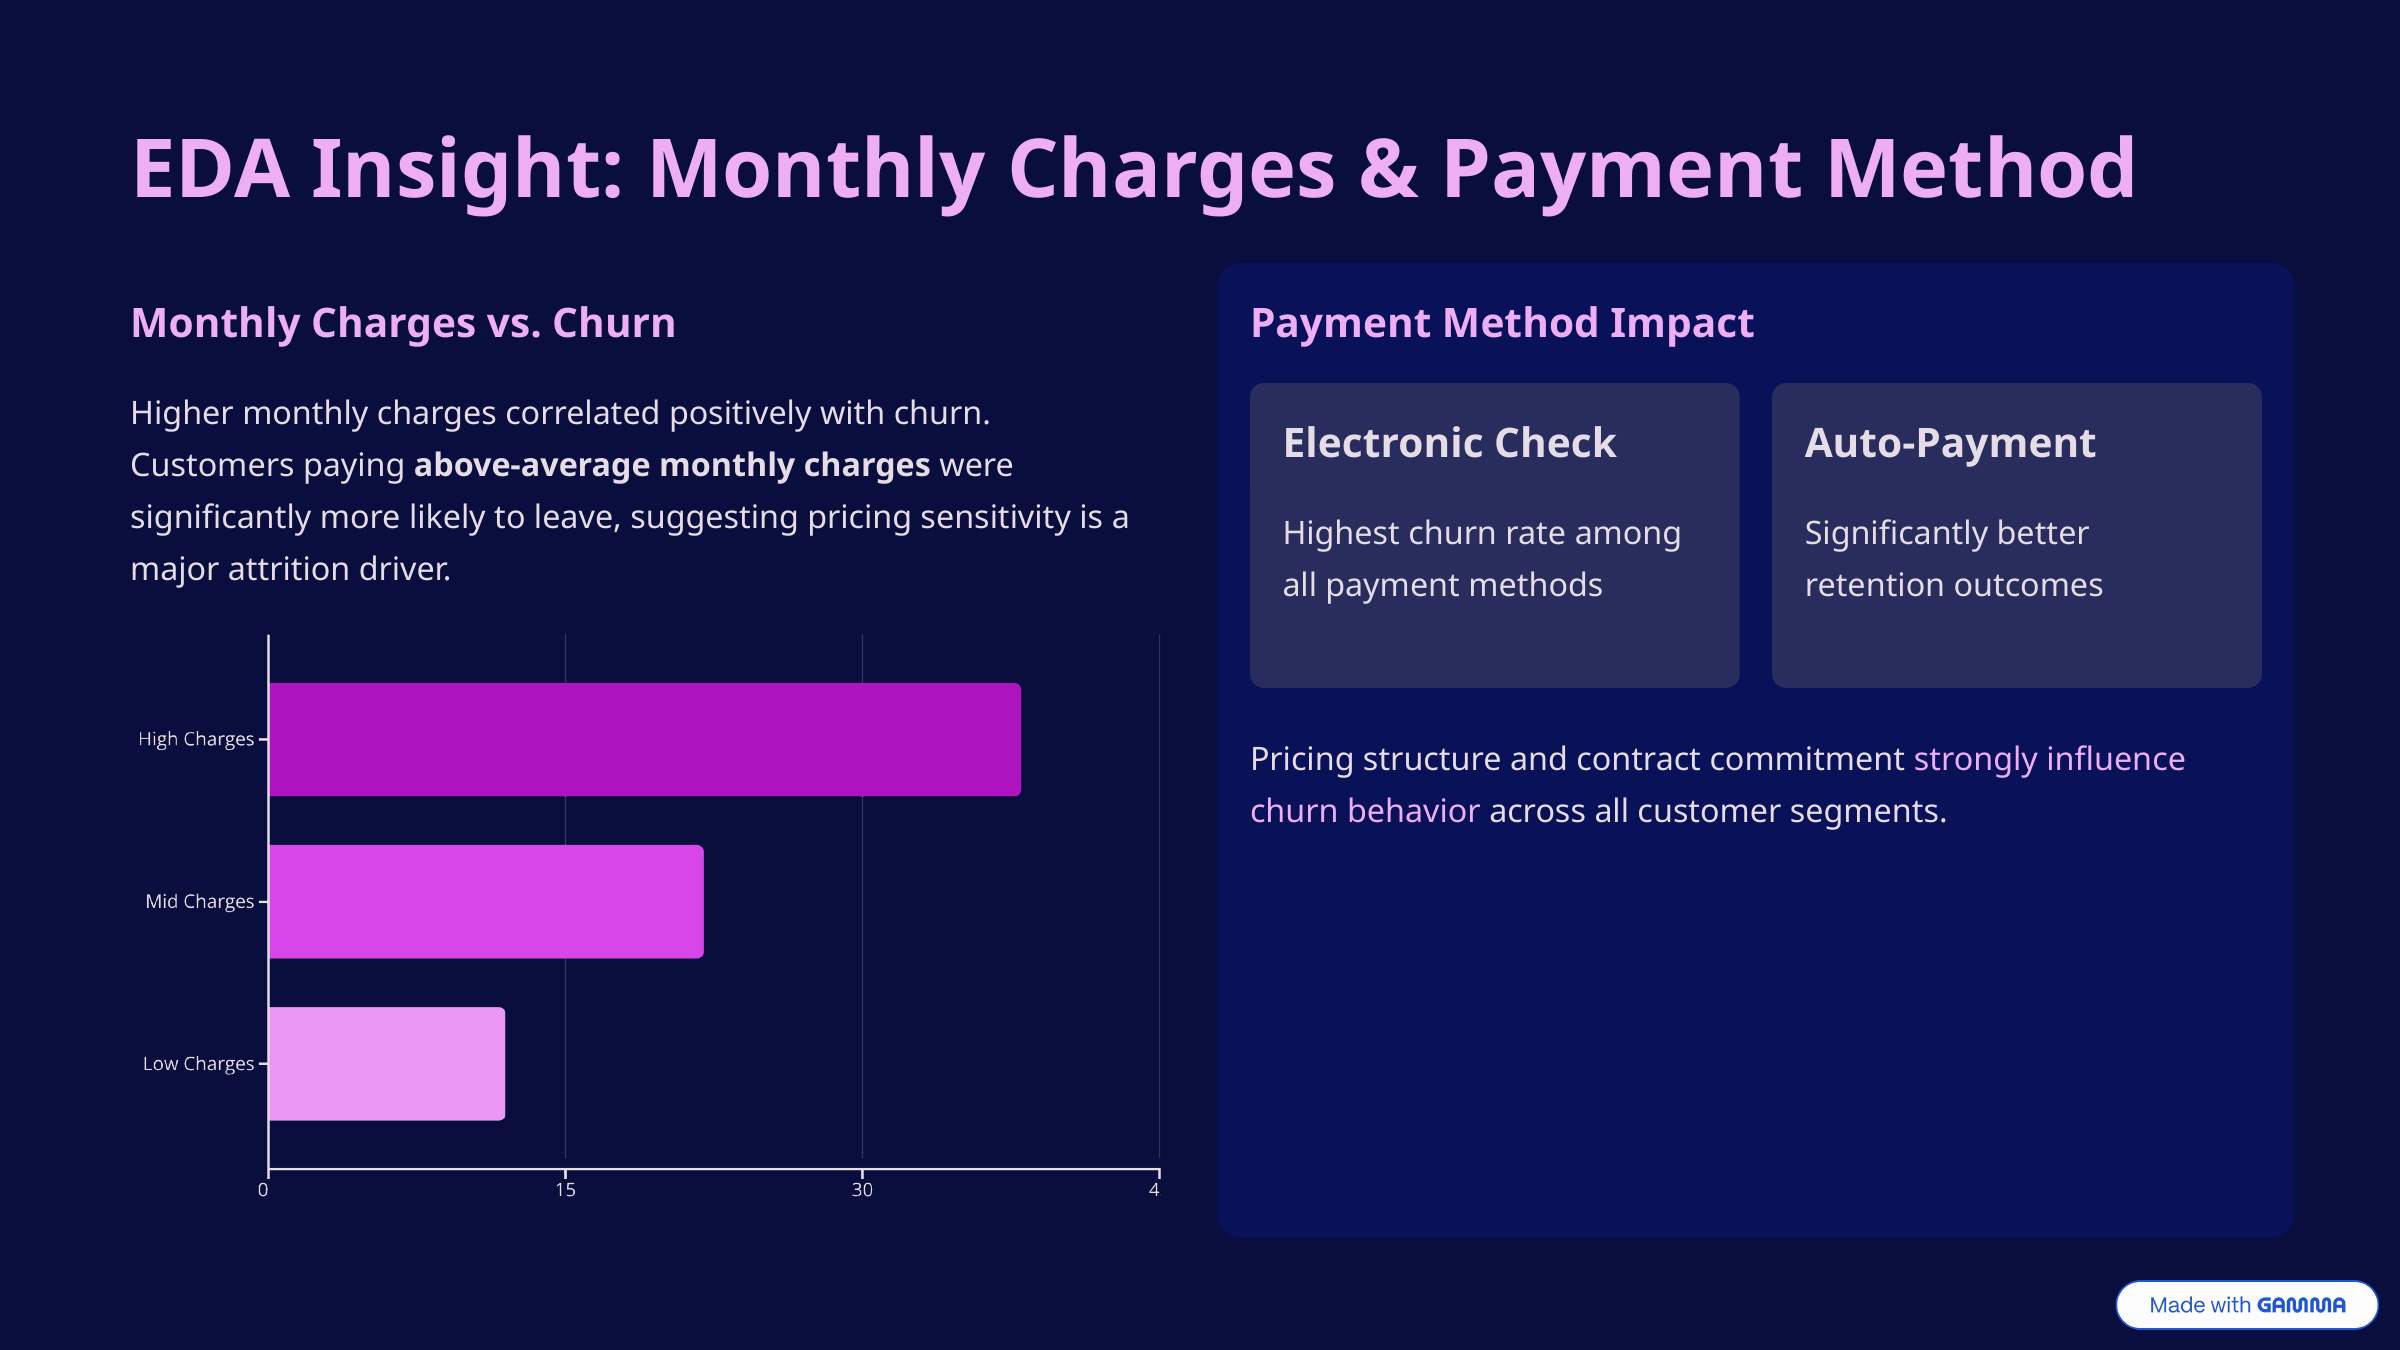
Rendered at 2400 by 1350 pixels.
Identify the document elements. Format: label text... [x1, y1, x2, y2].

picture [2106, 1271, 2389, 1339]
text_box Highest churn rate among all payment methods [1282, 499, 1708, 656]
text_box Higher monthly charges correlated positively with churn. Customers paying above-average monthly charges were significantly more likely to leave, suggesting pricing sensitivity is a major attrition driver. [130, 378, 1161, 588]
text_box [1217, 262, 2295, 1238]
text_box [1249, 383, 1740, 688]
picture [130, 623, 1161, 1201]
text_box [1772, 383, 2262, 688]
text_box Auto-Payment [1804, 415, 2212, 467]
text_box Monthly Charges vs. Churn [130, 295, 674, 347]
text_box Significantly better retention outcomes [1804, 499, 2230, 604]
text_box Payment Method Impact [1250, 295, 1748, 347]
text_box EDA Insight: Monthly Charges & Payment Method [130, 112, 2115, 215]
text_box Electronic Check [1282, 415, 1690, 467]
text_box Pricing structure and contract commitment strongly influence churn behavior across all customer segments. [1250, 724, 2262, 829]
